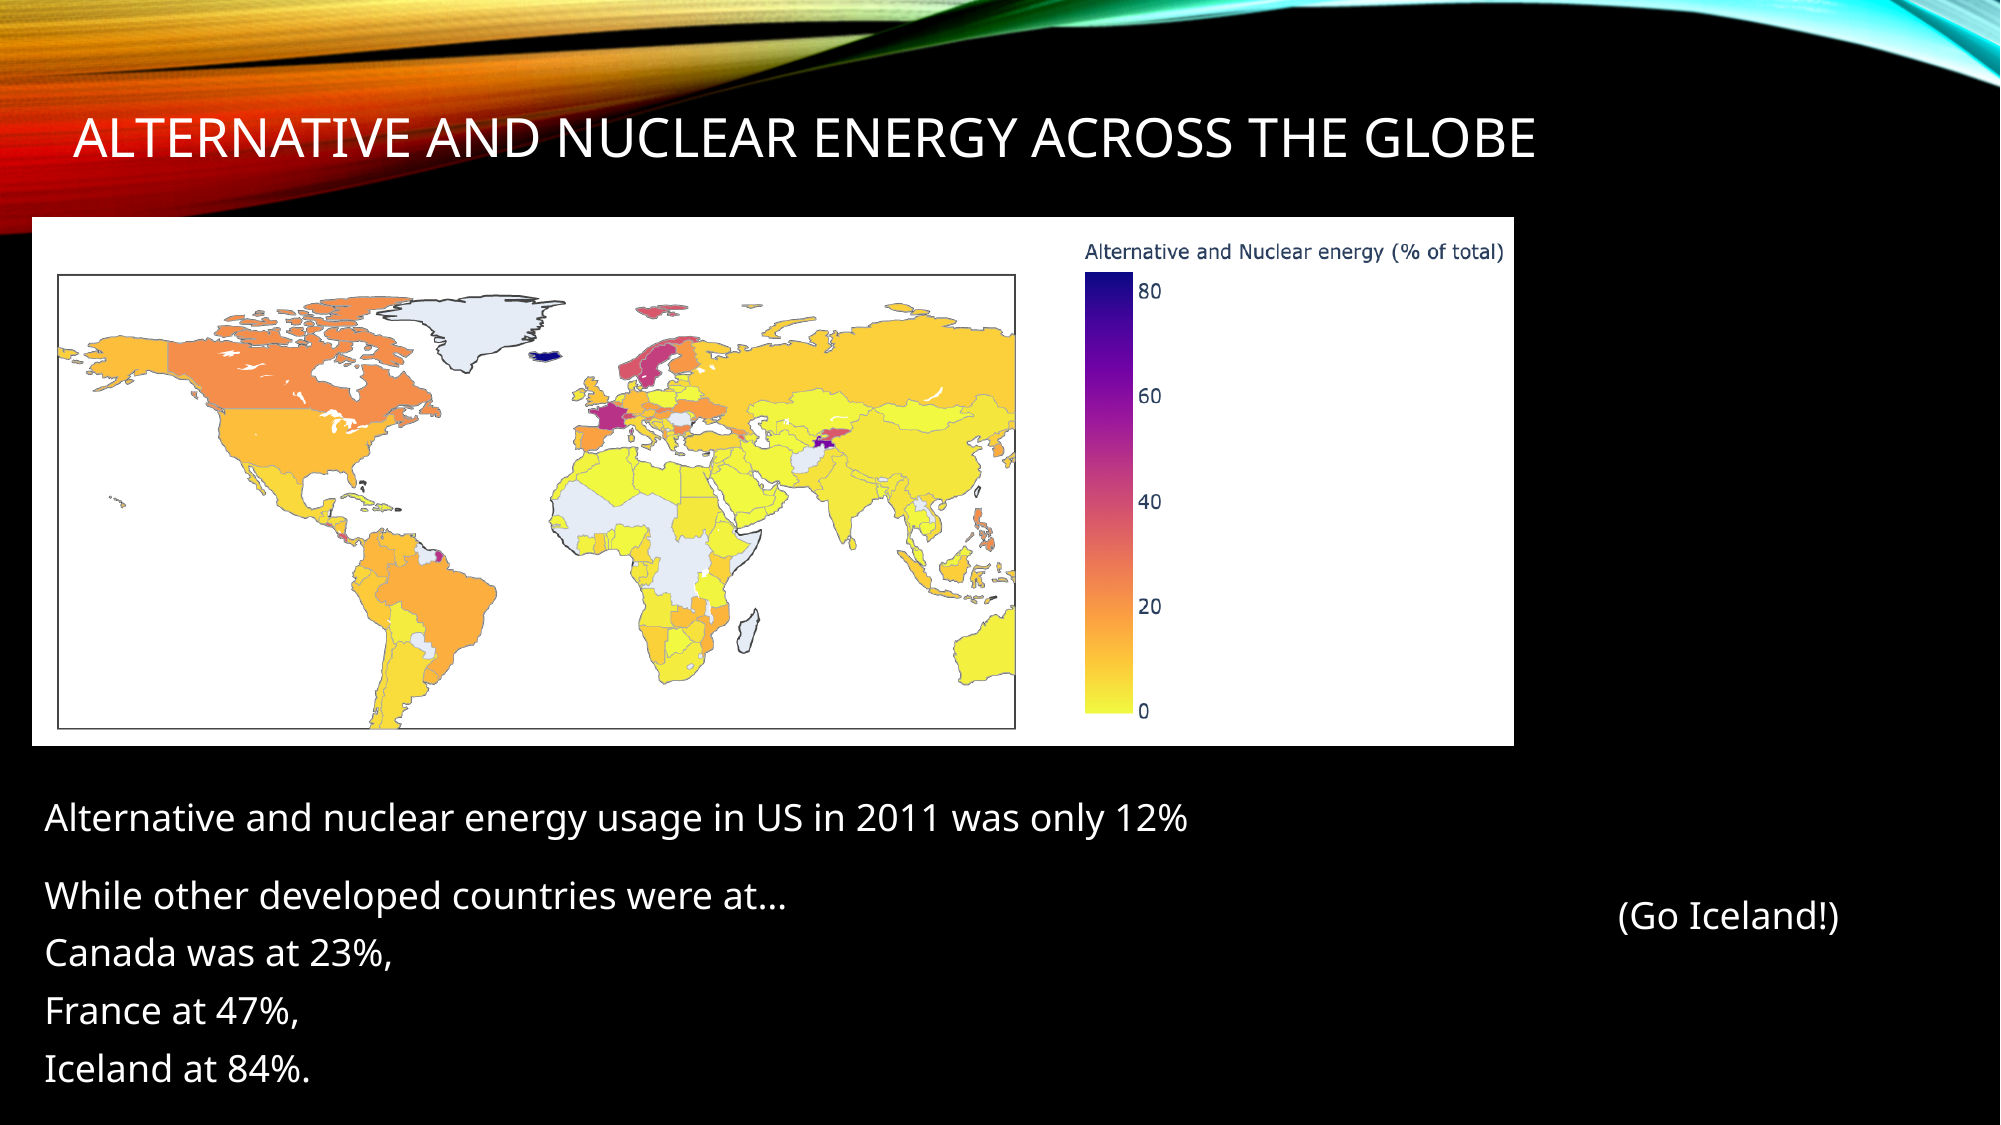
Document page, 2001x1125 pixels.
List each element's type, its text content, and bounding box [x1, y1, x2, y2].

text_box ALTERNATIVE AND NUCLEAR ENERGY ACROSS THE GLOBE [58, 96, 1880, 176]
text_box Alternative and nuclear energy usage in US in 2011 was only 12% While other developed countries were at… Canada was at 23%, France at 47%, Iceland at 84%. [29, 786, 1514, 1125]
picture [0, 0, 2000, 746]
text_box (Go Iceland!) [1603, 884, 1880, 945]
